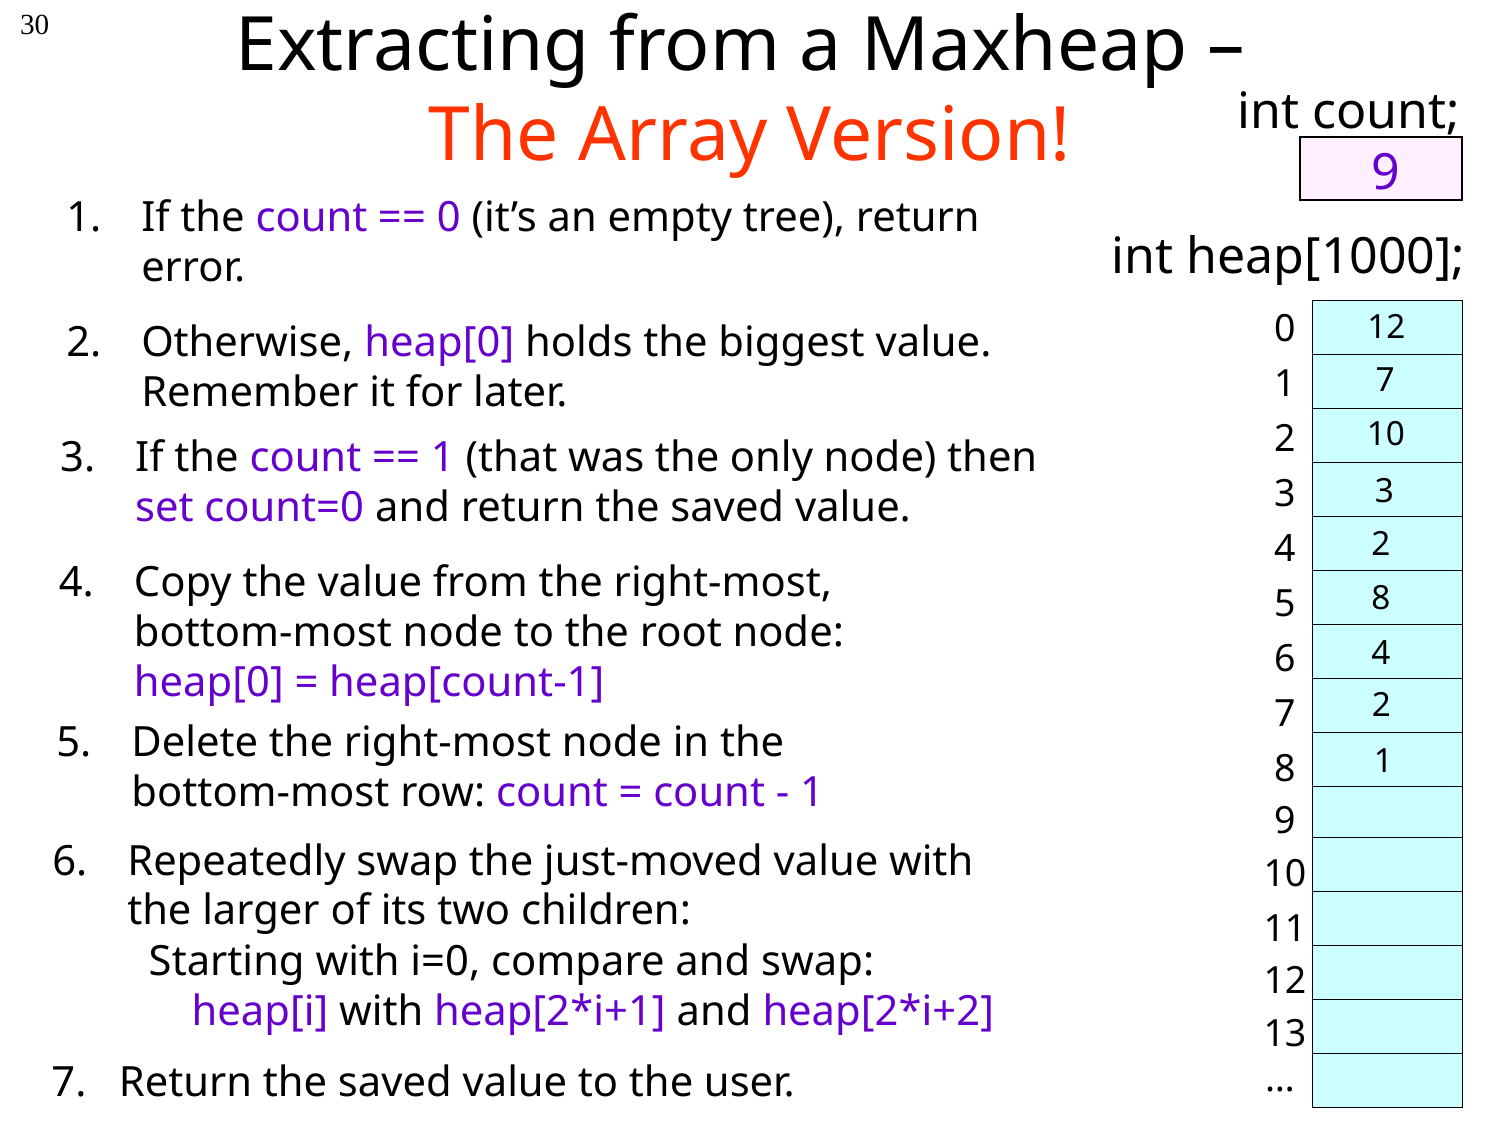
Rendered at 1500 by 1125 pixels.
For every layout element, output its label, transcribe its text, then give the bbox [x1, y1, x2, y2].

text_box Copy the value from the right-most, bottom-most node to the root node: heap[0] = heap[count-1] [44, 547, 925, 713]
text_box 7. Return the saved value to the user. [36, 1047, 902, 1113]
slide_number 30 [0, 0, 65, 73]
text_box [1096, 216, 1481, 1108]
text_box Repeatedly swap the just-moved value with the larger of its two children: Starting with i=0, compare and swap: heap[i] with heap[2*i+1] and heap[2*i+2] [37, 826, 1091, 1041]
text_box If the count == 1 (that was the only node) then set count=0 and return the saved value. [45, 422, 1057, 538]
text_box Delete the right-most node in the bottom-most row: count = count - 1 [41, 707, 907, 823]
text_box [1223, 70, 1476, 201]
title Extracting from a Maxheap – The Array Version! [112, 0, 1388, 180]
text_box If the count == 0 (it’s an empty tree), return error. Otherwise, heap[0] holds the biggest value. Remember it for later. [51, 182, 1009, 422]
